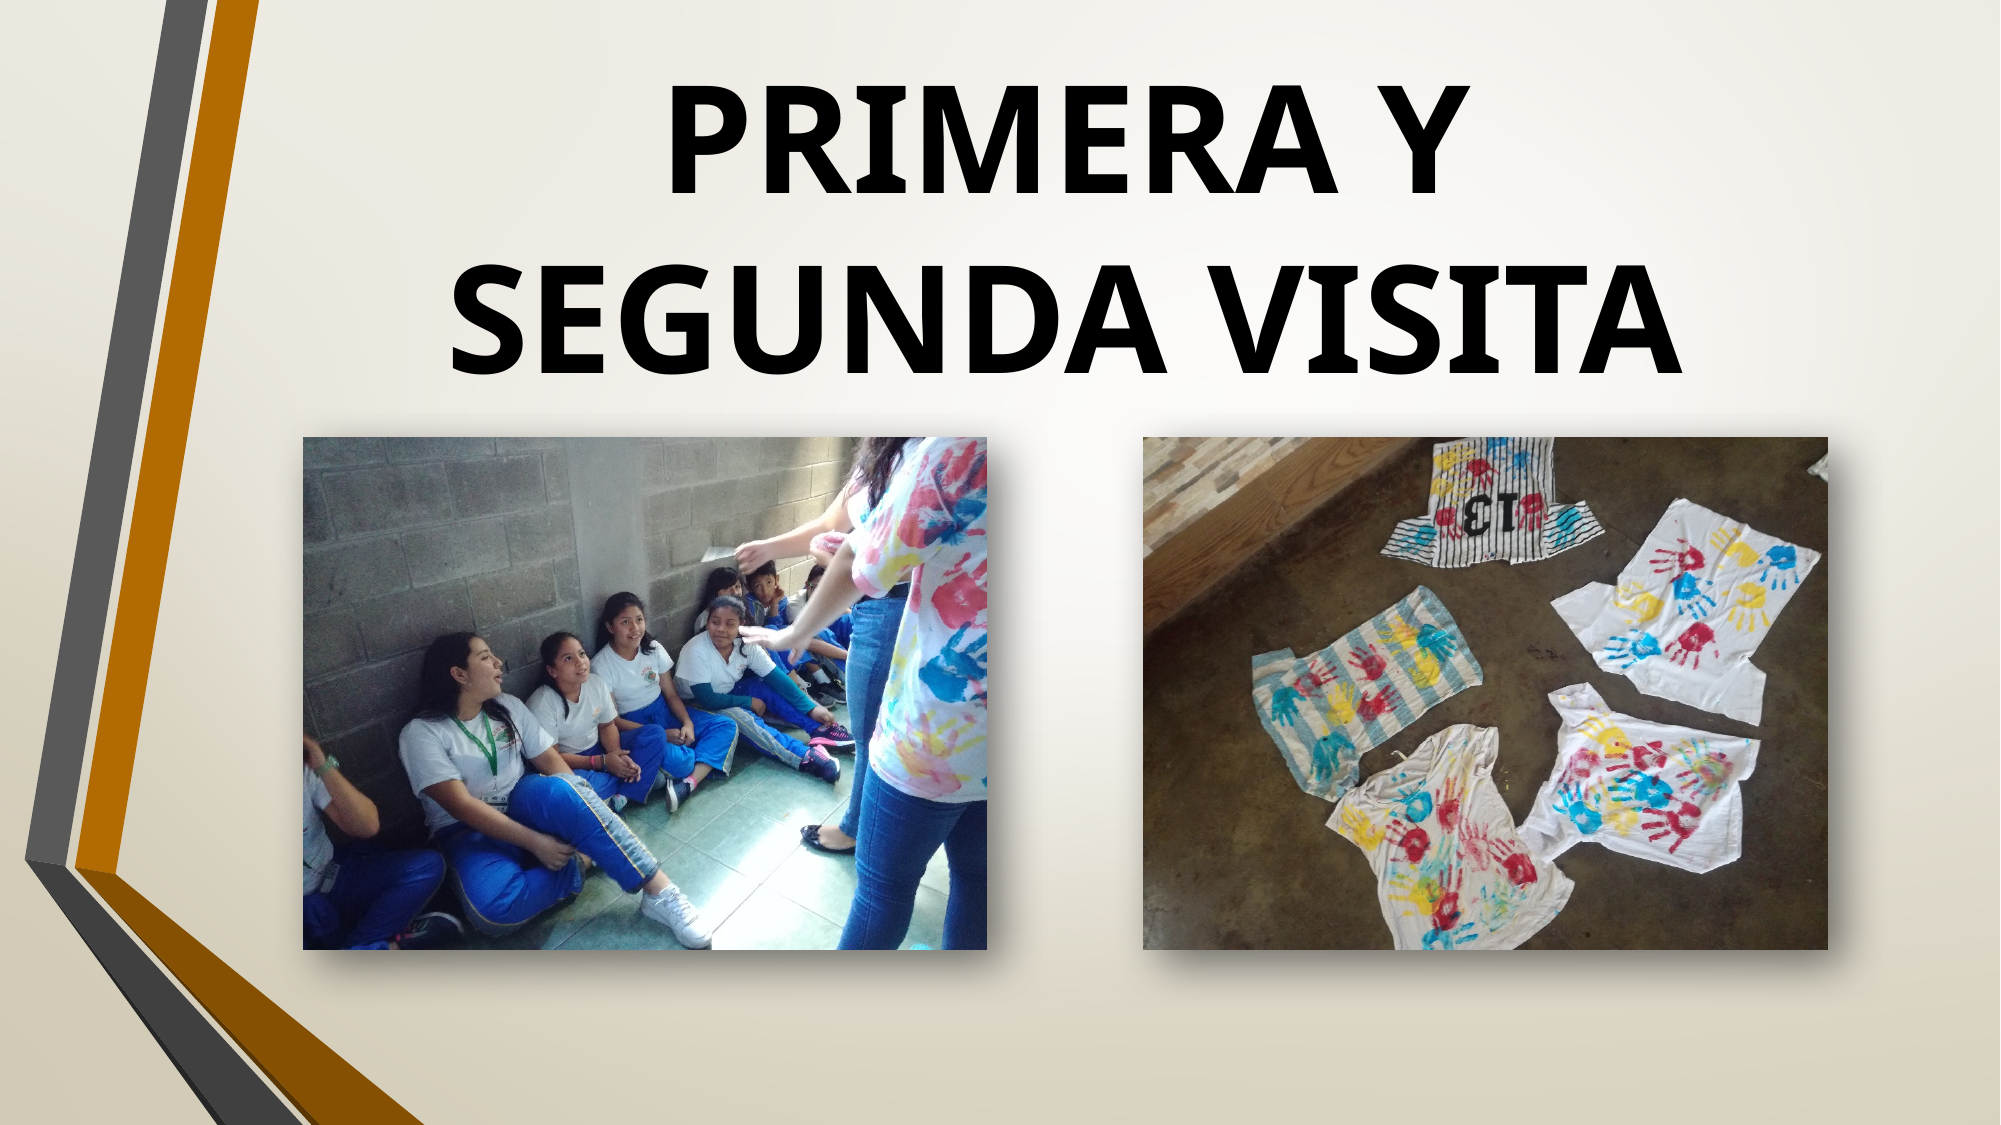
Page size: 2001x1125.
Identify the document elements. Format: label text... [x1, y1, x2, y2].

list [1143, 437, 1828, 951]
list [302, 437, 987, 951]
title PRIMERA Y SEGUNDA VISITA [303, 79, 1827, 368]
